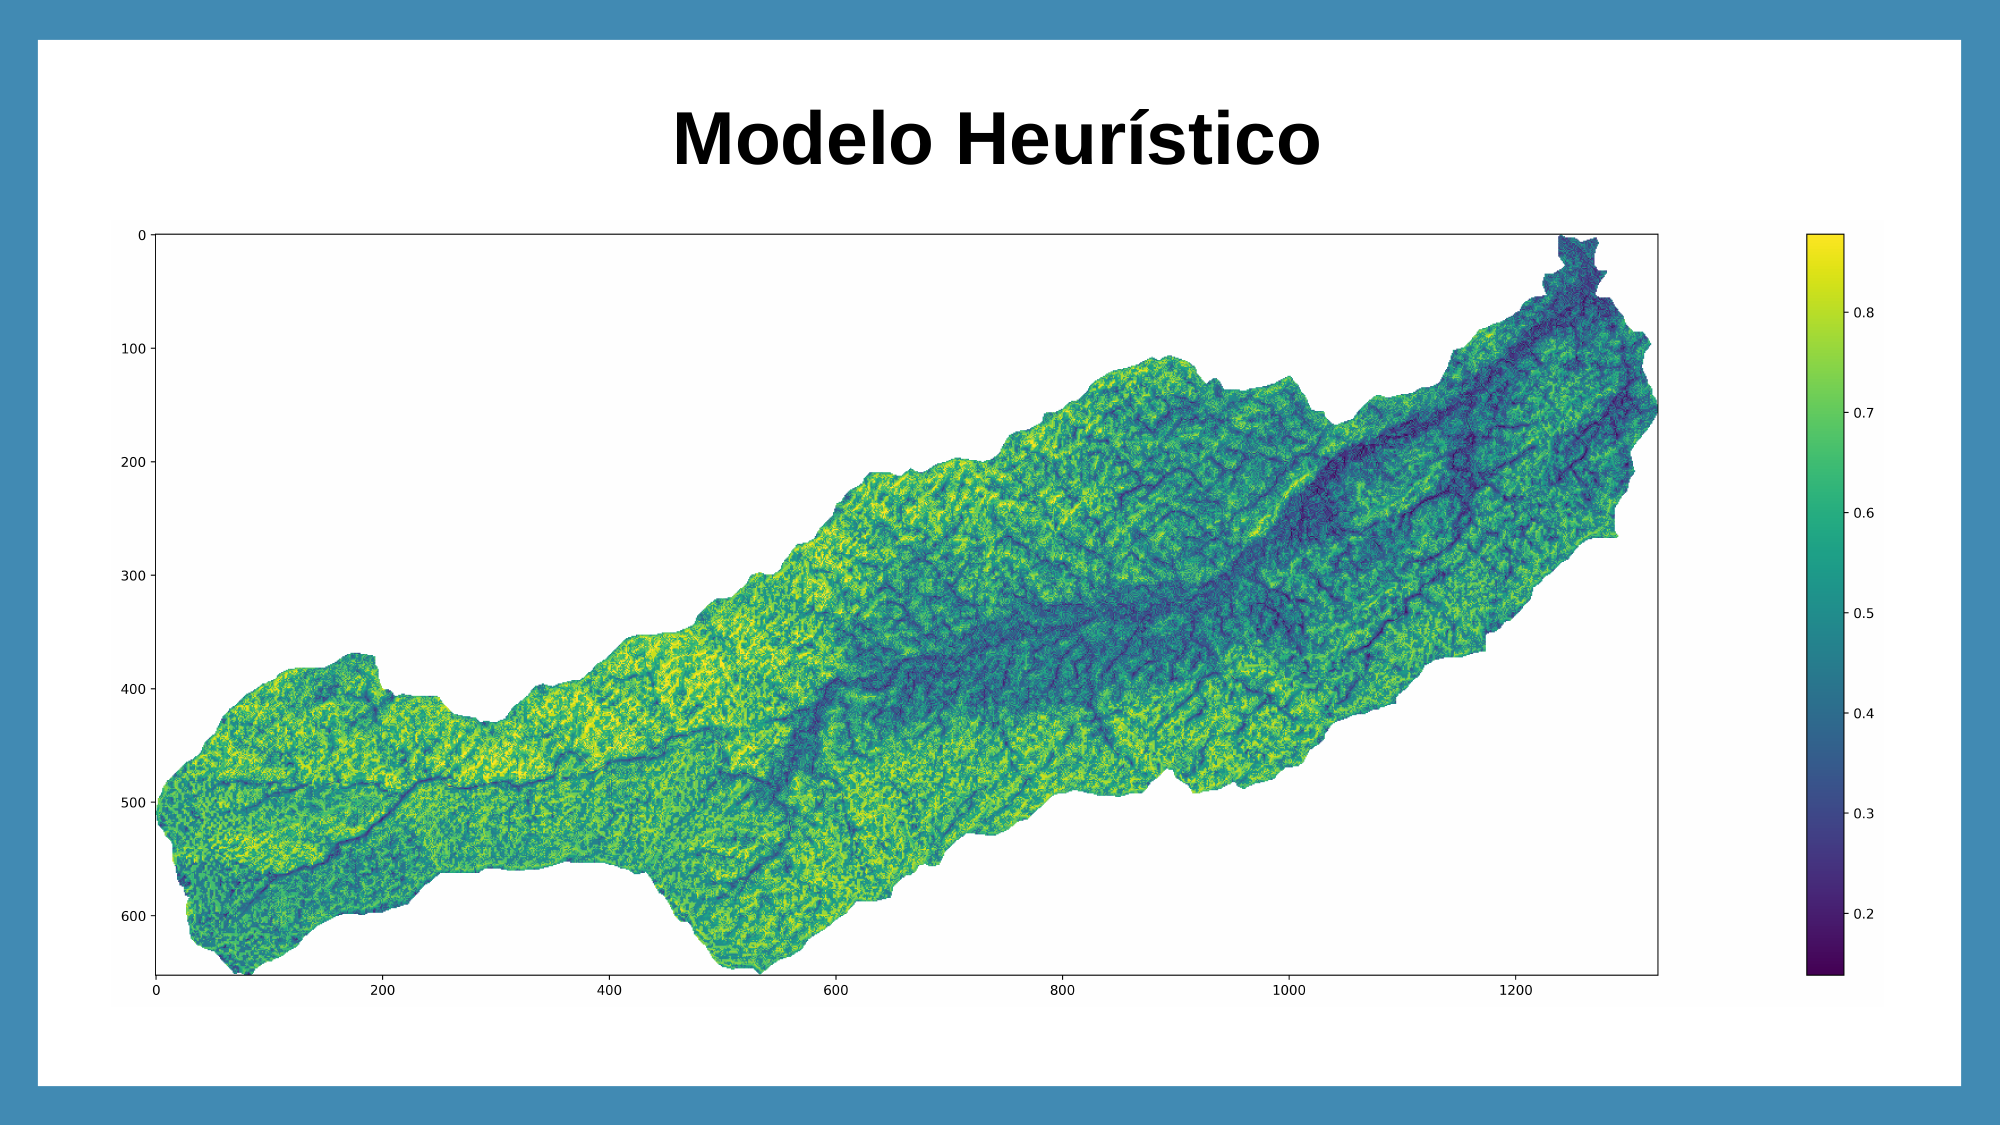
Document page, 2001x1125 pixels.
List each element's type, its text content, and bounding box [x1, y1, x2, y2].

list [111, 220, 1884, 1007]
text_box Modelo Heurístico [37, 60, 1958, 221]
